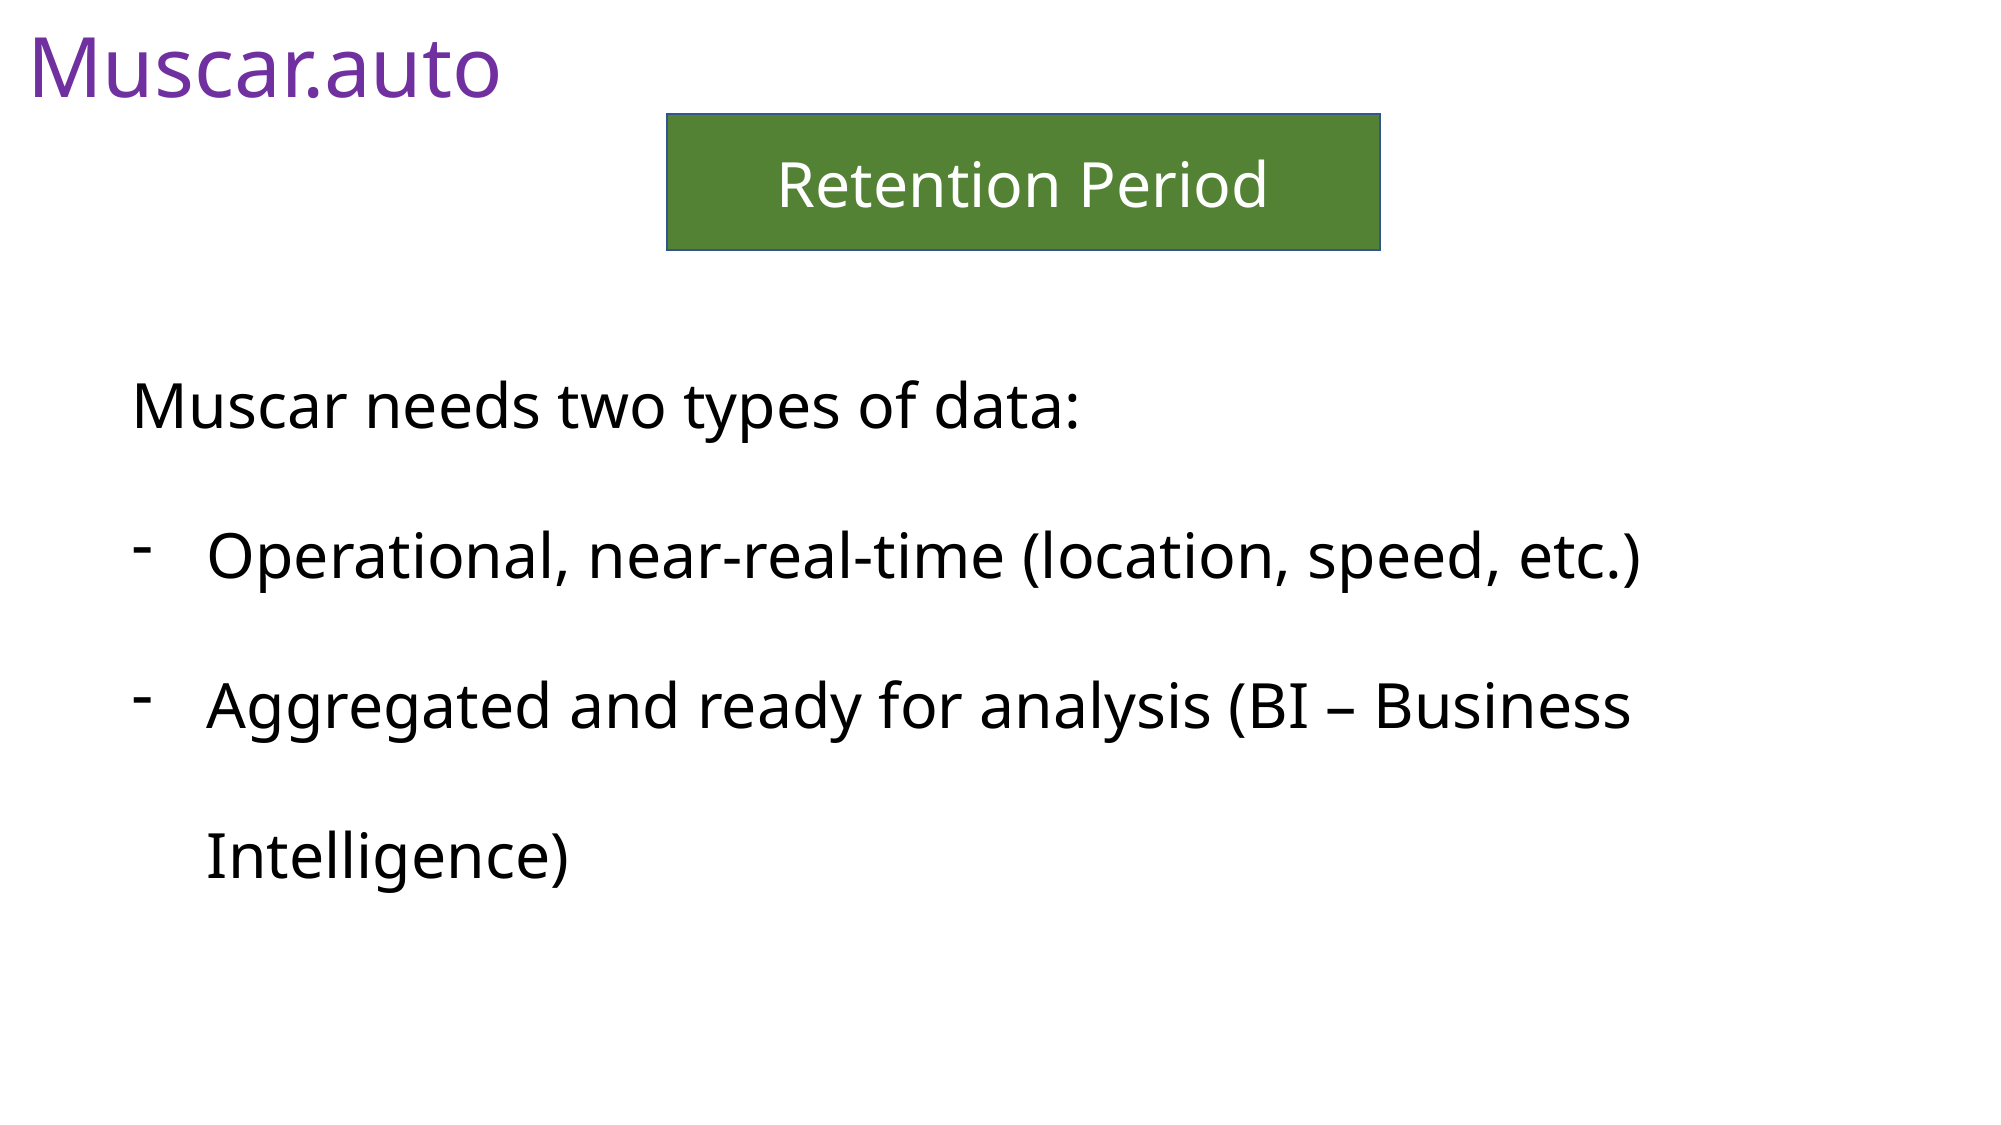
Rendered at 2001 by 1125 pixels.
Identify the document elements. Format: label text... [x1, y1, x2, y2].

text_box Muscar.auto [12, 12, 853, 129]
text_box Retention Period [666, 113, 1381, 251]
text_box Muscar needs two types of data: Operational, near-real-time (location, speed, etc.) Aggregated and ready for analysis (BI – Business Intelligence) [117, 283, 2000, 899]
